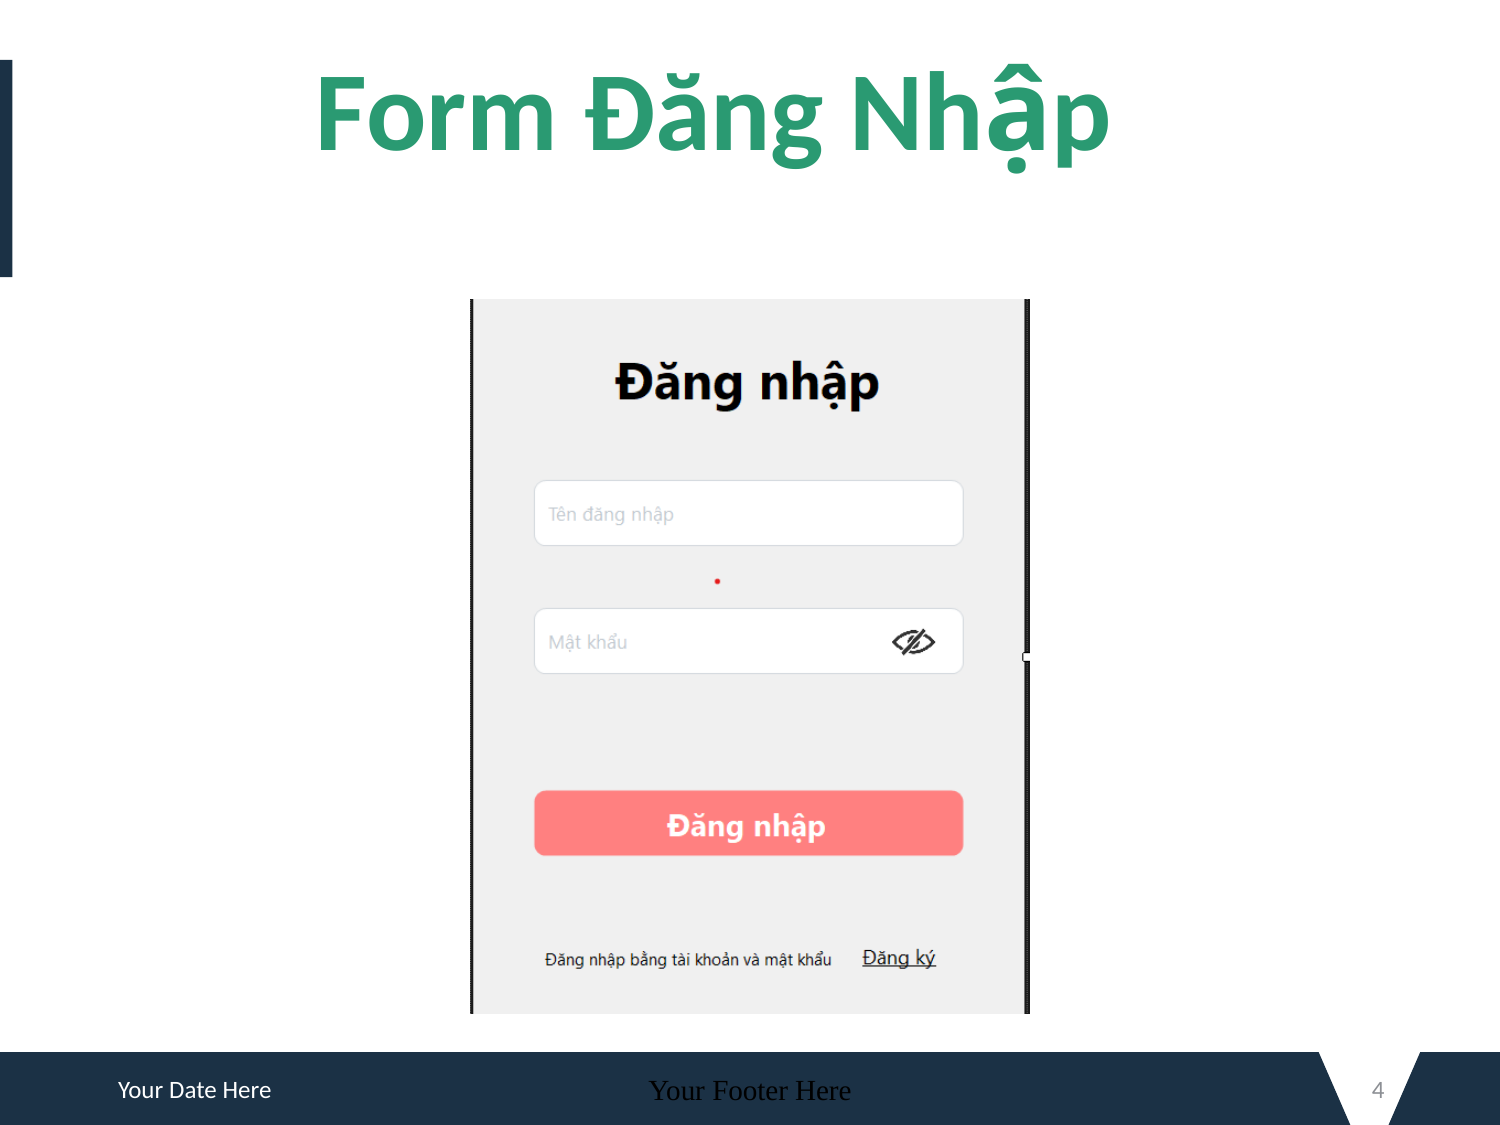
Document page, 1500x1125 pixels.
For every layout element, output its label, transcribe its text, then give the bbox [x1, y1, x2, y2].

slide_number 4 [1328, 1058, 1400, 1119]
footer Your Footer Here [415, 1058, 1085, 1119]
text_box Form Đăng Nhập [301, 30, 1500, 181]
slide_number Your Date Here [103, 1058, 369, 1119]
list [470, 299, 1030, 1014]
